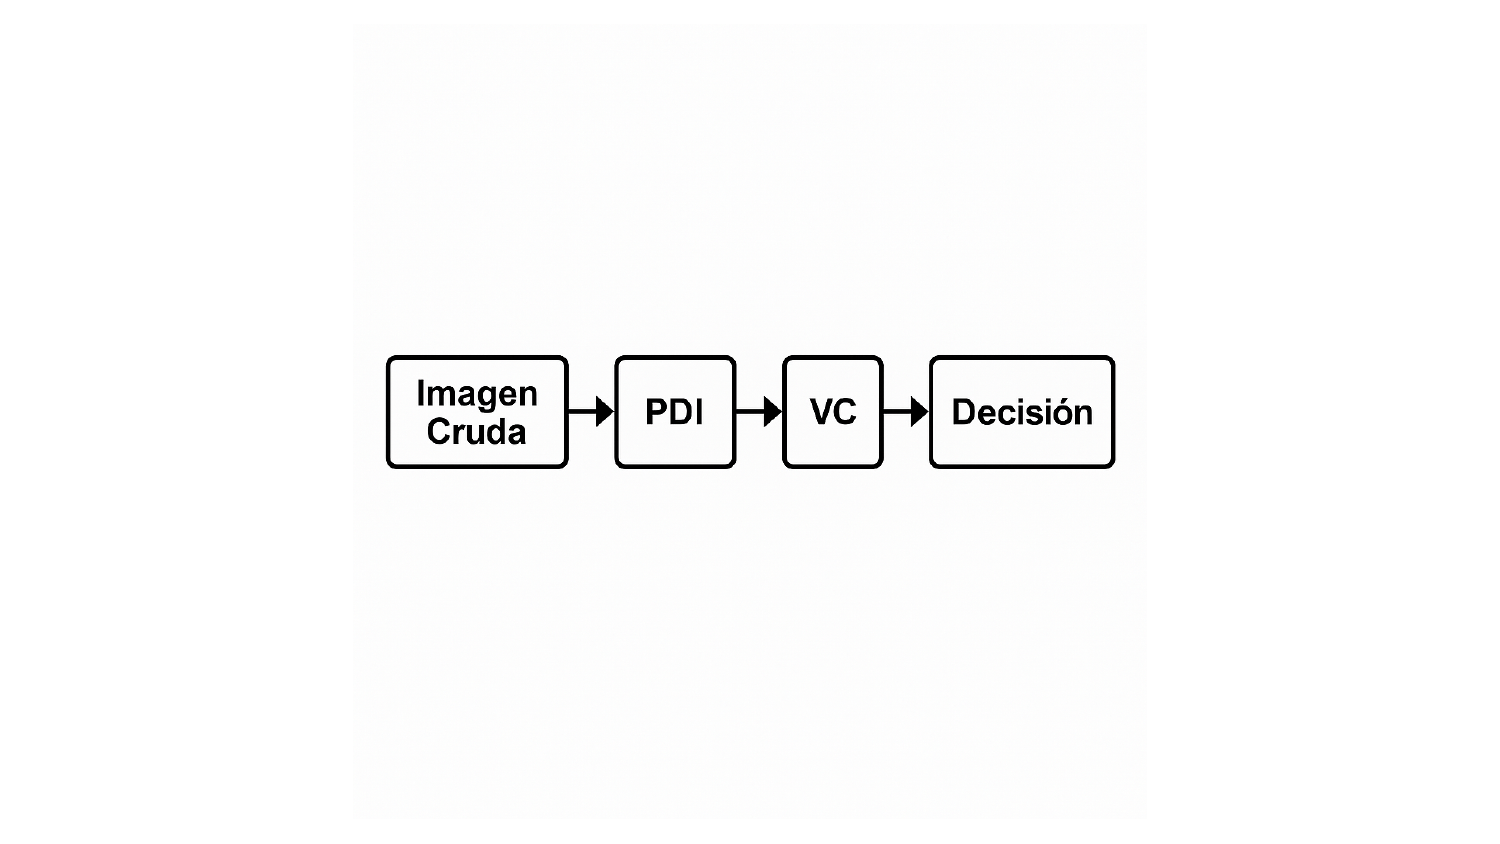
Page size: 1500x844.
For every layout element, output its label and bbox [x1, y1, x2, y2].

picture [352, 24, 1148, 819]
